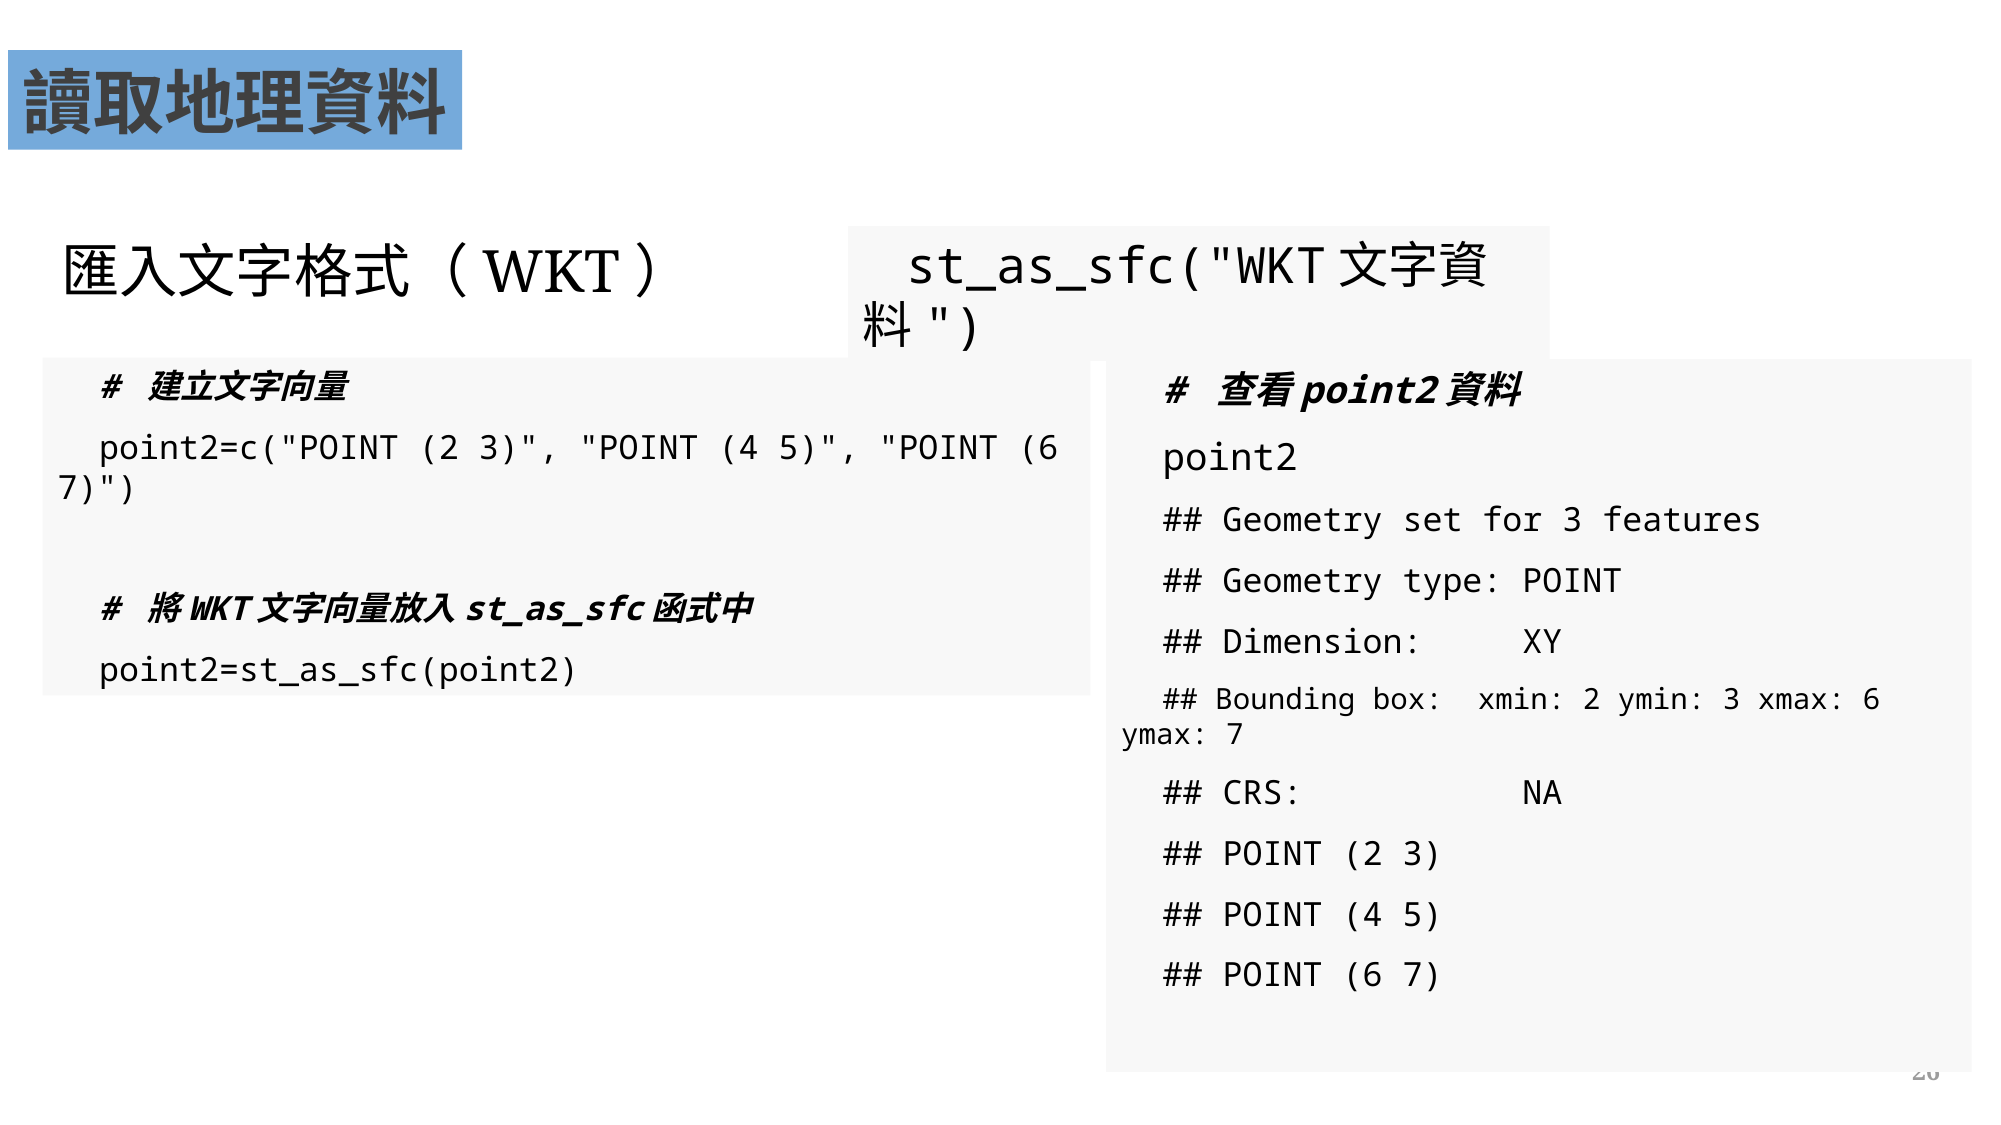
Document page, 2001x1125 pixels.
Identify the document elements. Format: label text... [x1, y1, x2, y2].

text_box # 查看point2資料 point2 ## Geometry set for 3 features ## Geometry type: POINT ## Dimension: XY ## Bounding box: xmin: 2 ymin: 3 xmax: 6 ymax: 7 ## CRS: NA ## POINT (2 3) ## POINT (4 5) ## POINT (6 7) [1106, 359, 1972, 1072]
slide_number 26 [1505, 1072, 1955, 1103]
text_box 匯入文字格式（WKT） [46, 226, 708, 311]
text_box # 建立文字向量 point2=c("POINT (2 3)", "POINT (4 5)", "POINT (6 7)") # 將WKT文字向量放入st_as_sfc函式中 point2=st_as_sfc(point2) [42, 357, 1091, 696]
text_box 讀取地理資料 [8, 50, 463, 150]
text_box st_as_sfc("WKT文字資料") [848, 226, 1550, 361]
